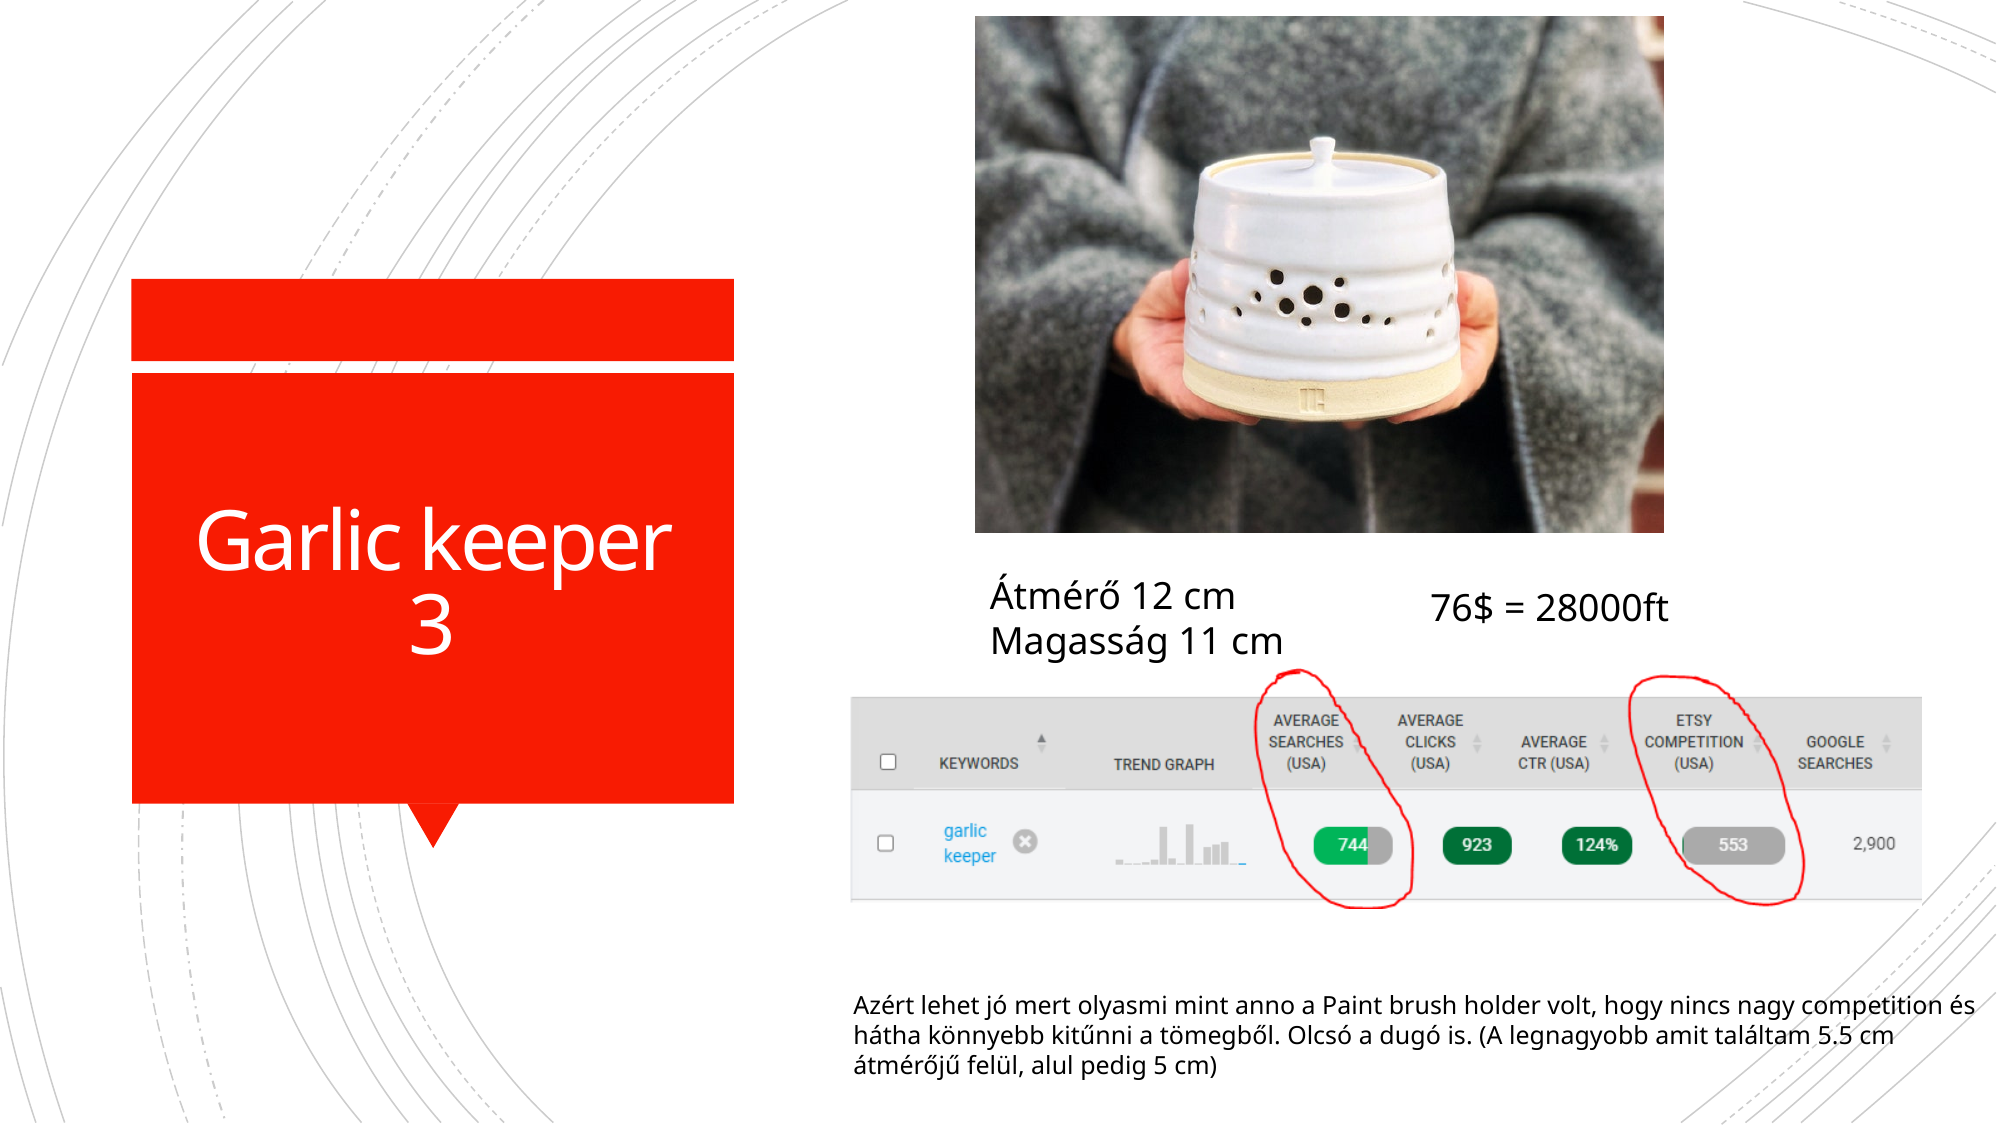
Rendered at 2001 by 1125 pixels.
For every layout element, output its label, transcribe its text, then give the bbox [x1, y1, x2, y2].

title Garlic keeper 3 [145, 385, 720, 789]
picture [974, 15, 1664, 534]
text_box 76$ = 28000ft [1420, 576, 1685, 637]
picture [849, 668, 1923, 909]
text_box Átmérő 12 cm Magasság 11 cm [974, 564, 1420, 668]
text_box Azért lehet jó mert olyasmi mint anno a Paint brush holder volt, hogy nincs nagy competition és hátha könnyebb kitűnni a tömegből. Olcsó a dugó is. (A legnagyobb amit találtam 5.5 cm átmérőjű felül, alul pedig 5 cm) [838, 981, 2000, 1087]
